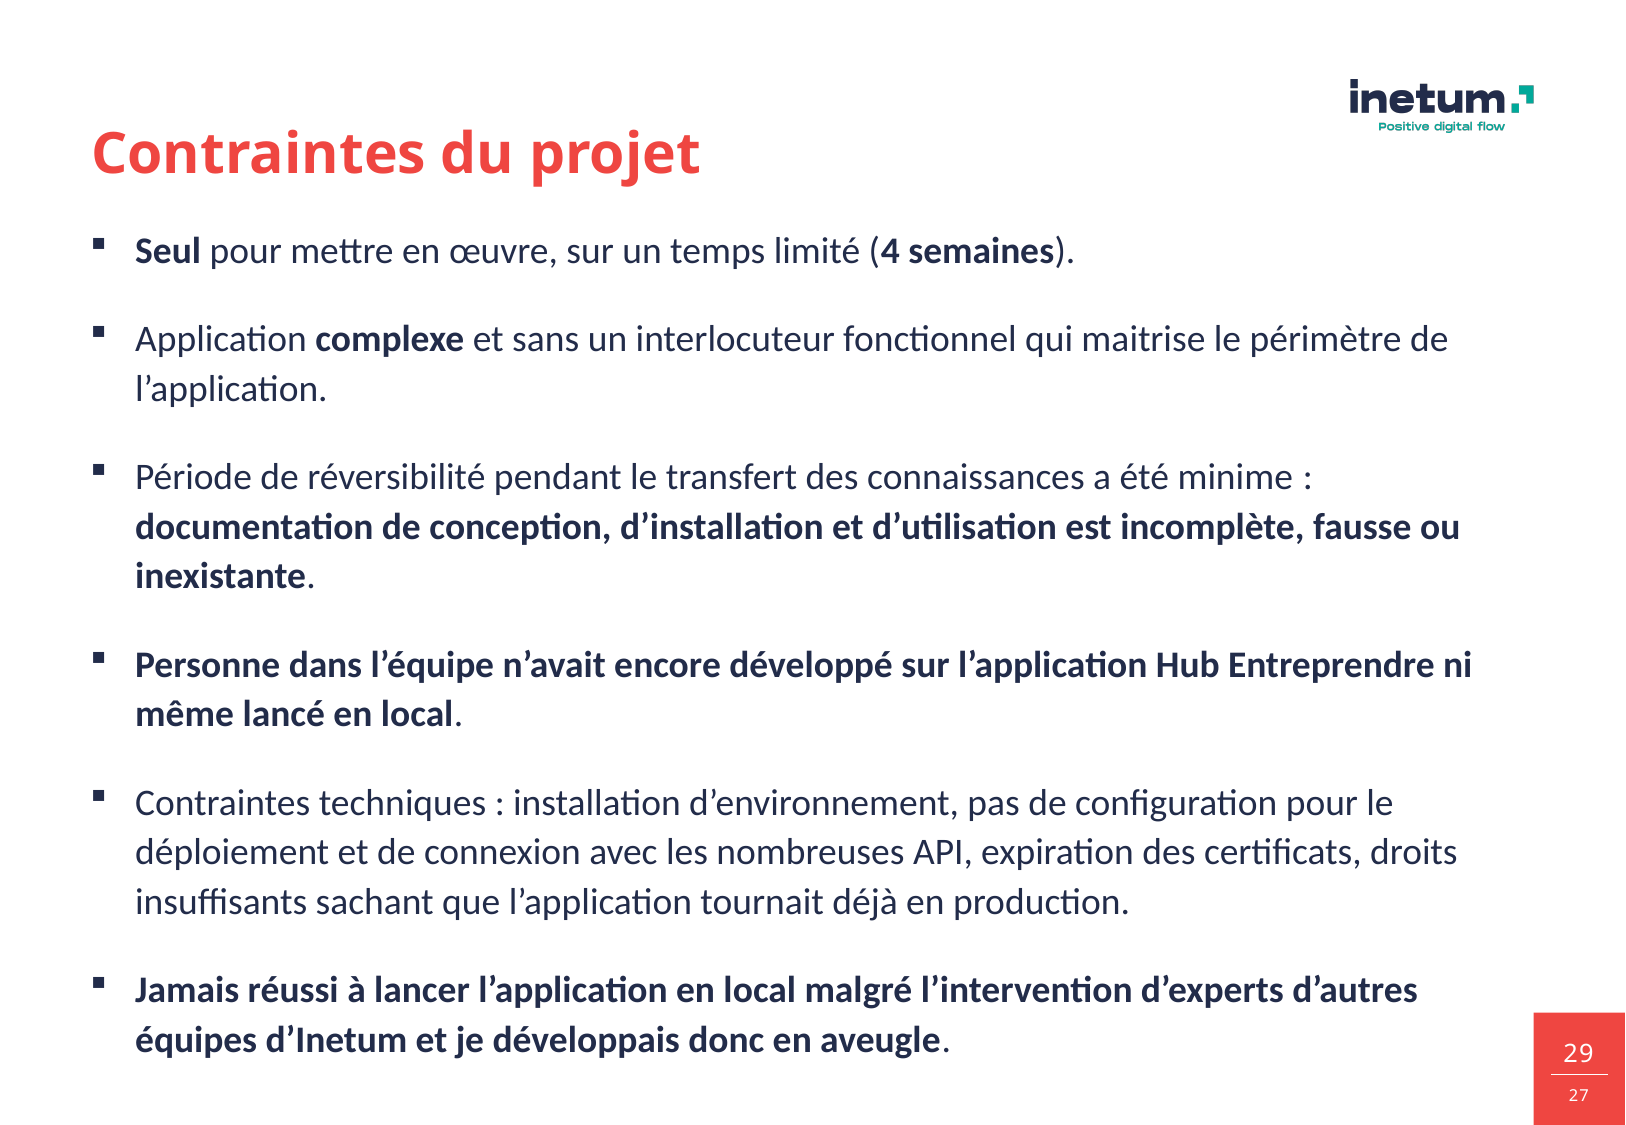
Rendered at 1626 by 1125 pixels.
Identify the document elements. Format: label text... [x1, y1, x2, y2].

list Seul pour mettre en œuvre, sur un temps limité (4 semaines). Application complexe et sans un interlocuteur fonctionnel qui maitrise le périmètre de l’application. Période de réversibilité pendant le transfert des connaissances a été minime : documentation de conception, d’installation et d’utilisation est incomplète, fausse ou inexistante. Personne dans l’équipe n’avait encore développé sur l’application Hub Entreprendre ni même lancé en local. Contraintes techniques : installation d’environnement, pas de configuration pour le déploiement et de connexion avec les nombreuses API, expiration des certificats, droits insuffisants sachant que l’application tournait déjà en production. Jamais réussi à lancer l’application en local malgré l’intervention d’experts d’autres équipes d’Inetum et je développais donc en aveugle. [90, 203, 1527, 1068]
picture [1350, 79, 1534, 133]
title Contraintes du projet [90, 114, 1331, 187]
